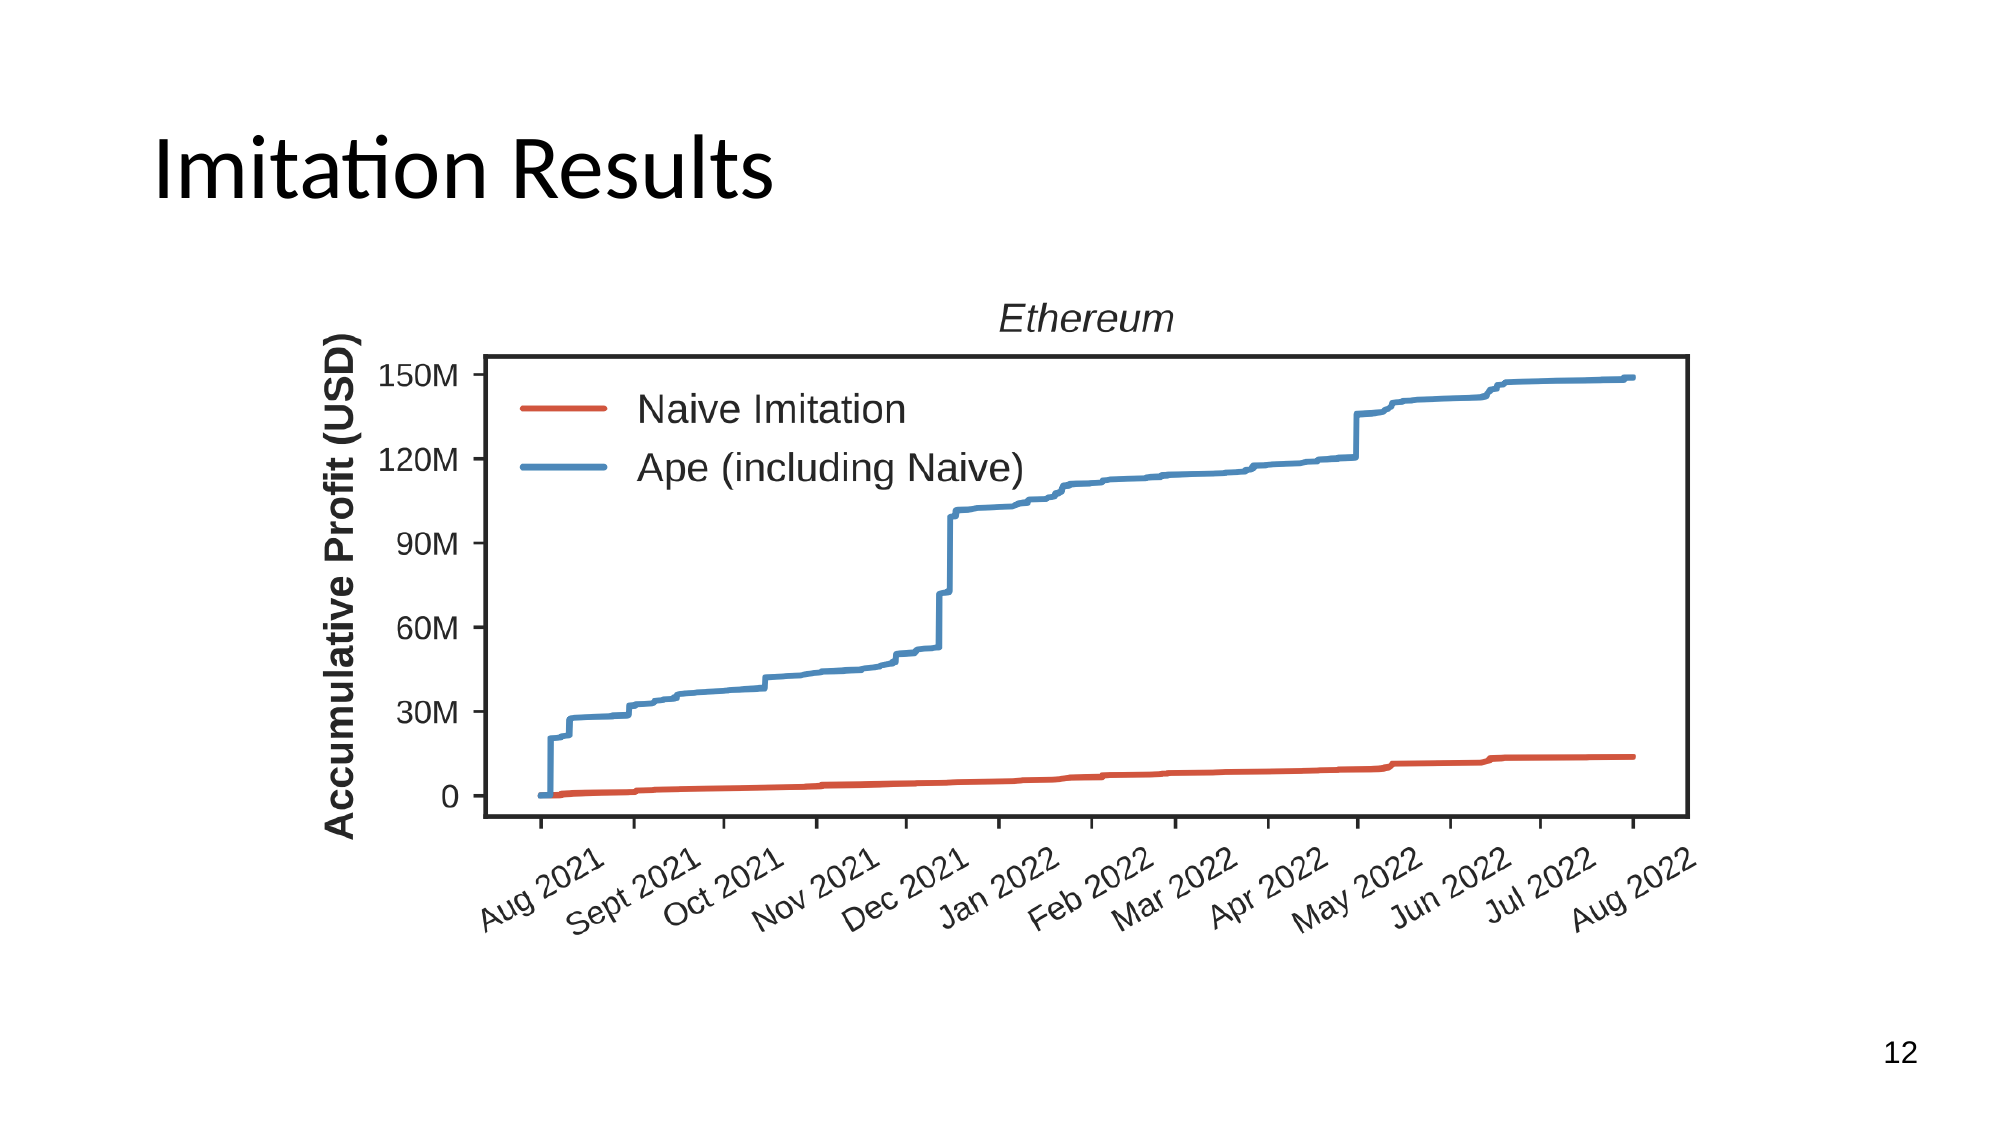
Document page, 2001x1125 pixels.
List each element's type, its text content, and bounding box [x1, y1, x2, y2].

slide_number 12 [1583, 1024, 1934, 1103]
title Imitation Results [137, 59, 1863, 278]
picture [293, 277, 1707, 949]
